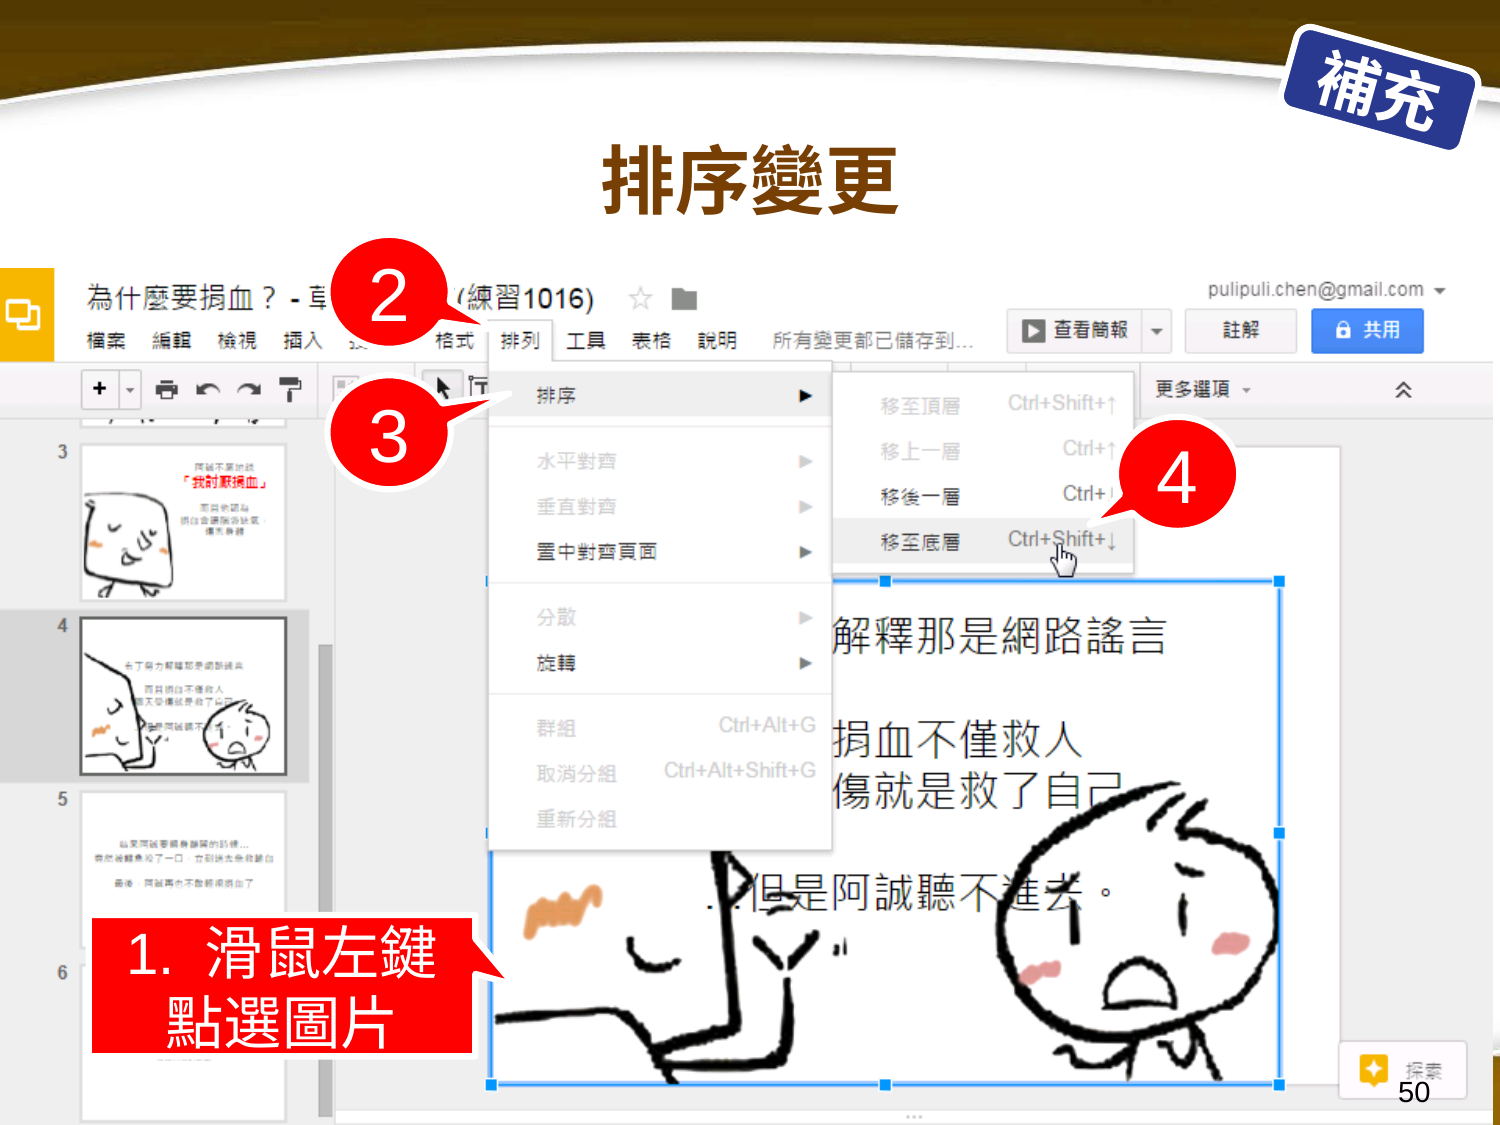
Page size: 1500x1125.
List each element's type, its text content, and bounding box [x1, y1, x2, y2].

title 排序變更 [51, 112, 1449, 246]
text_box 2 [333, 234, 445, 267]
text_box 補充 [1280, 26, 1479, 153]
picture [0, 0, 1500, 1125]
slide_number ‹#› [1496, 1056, 1500, 1125]
